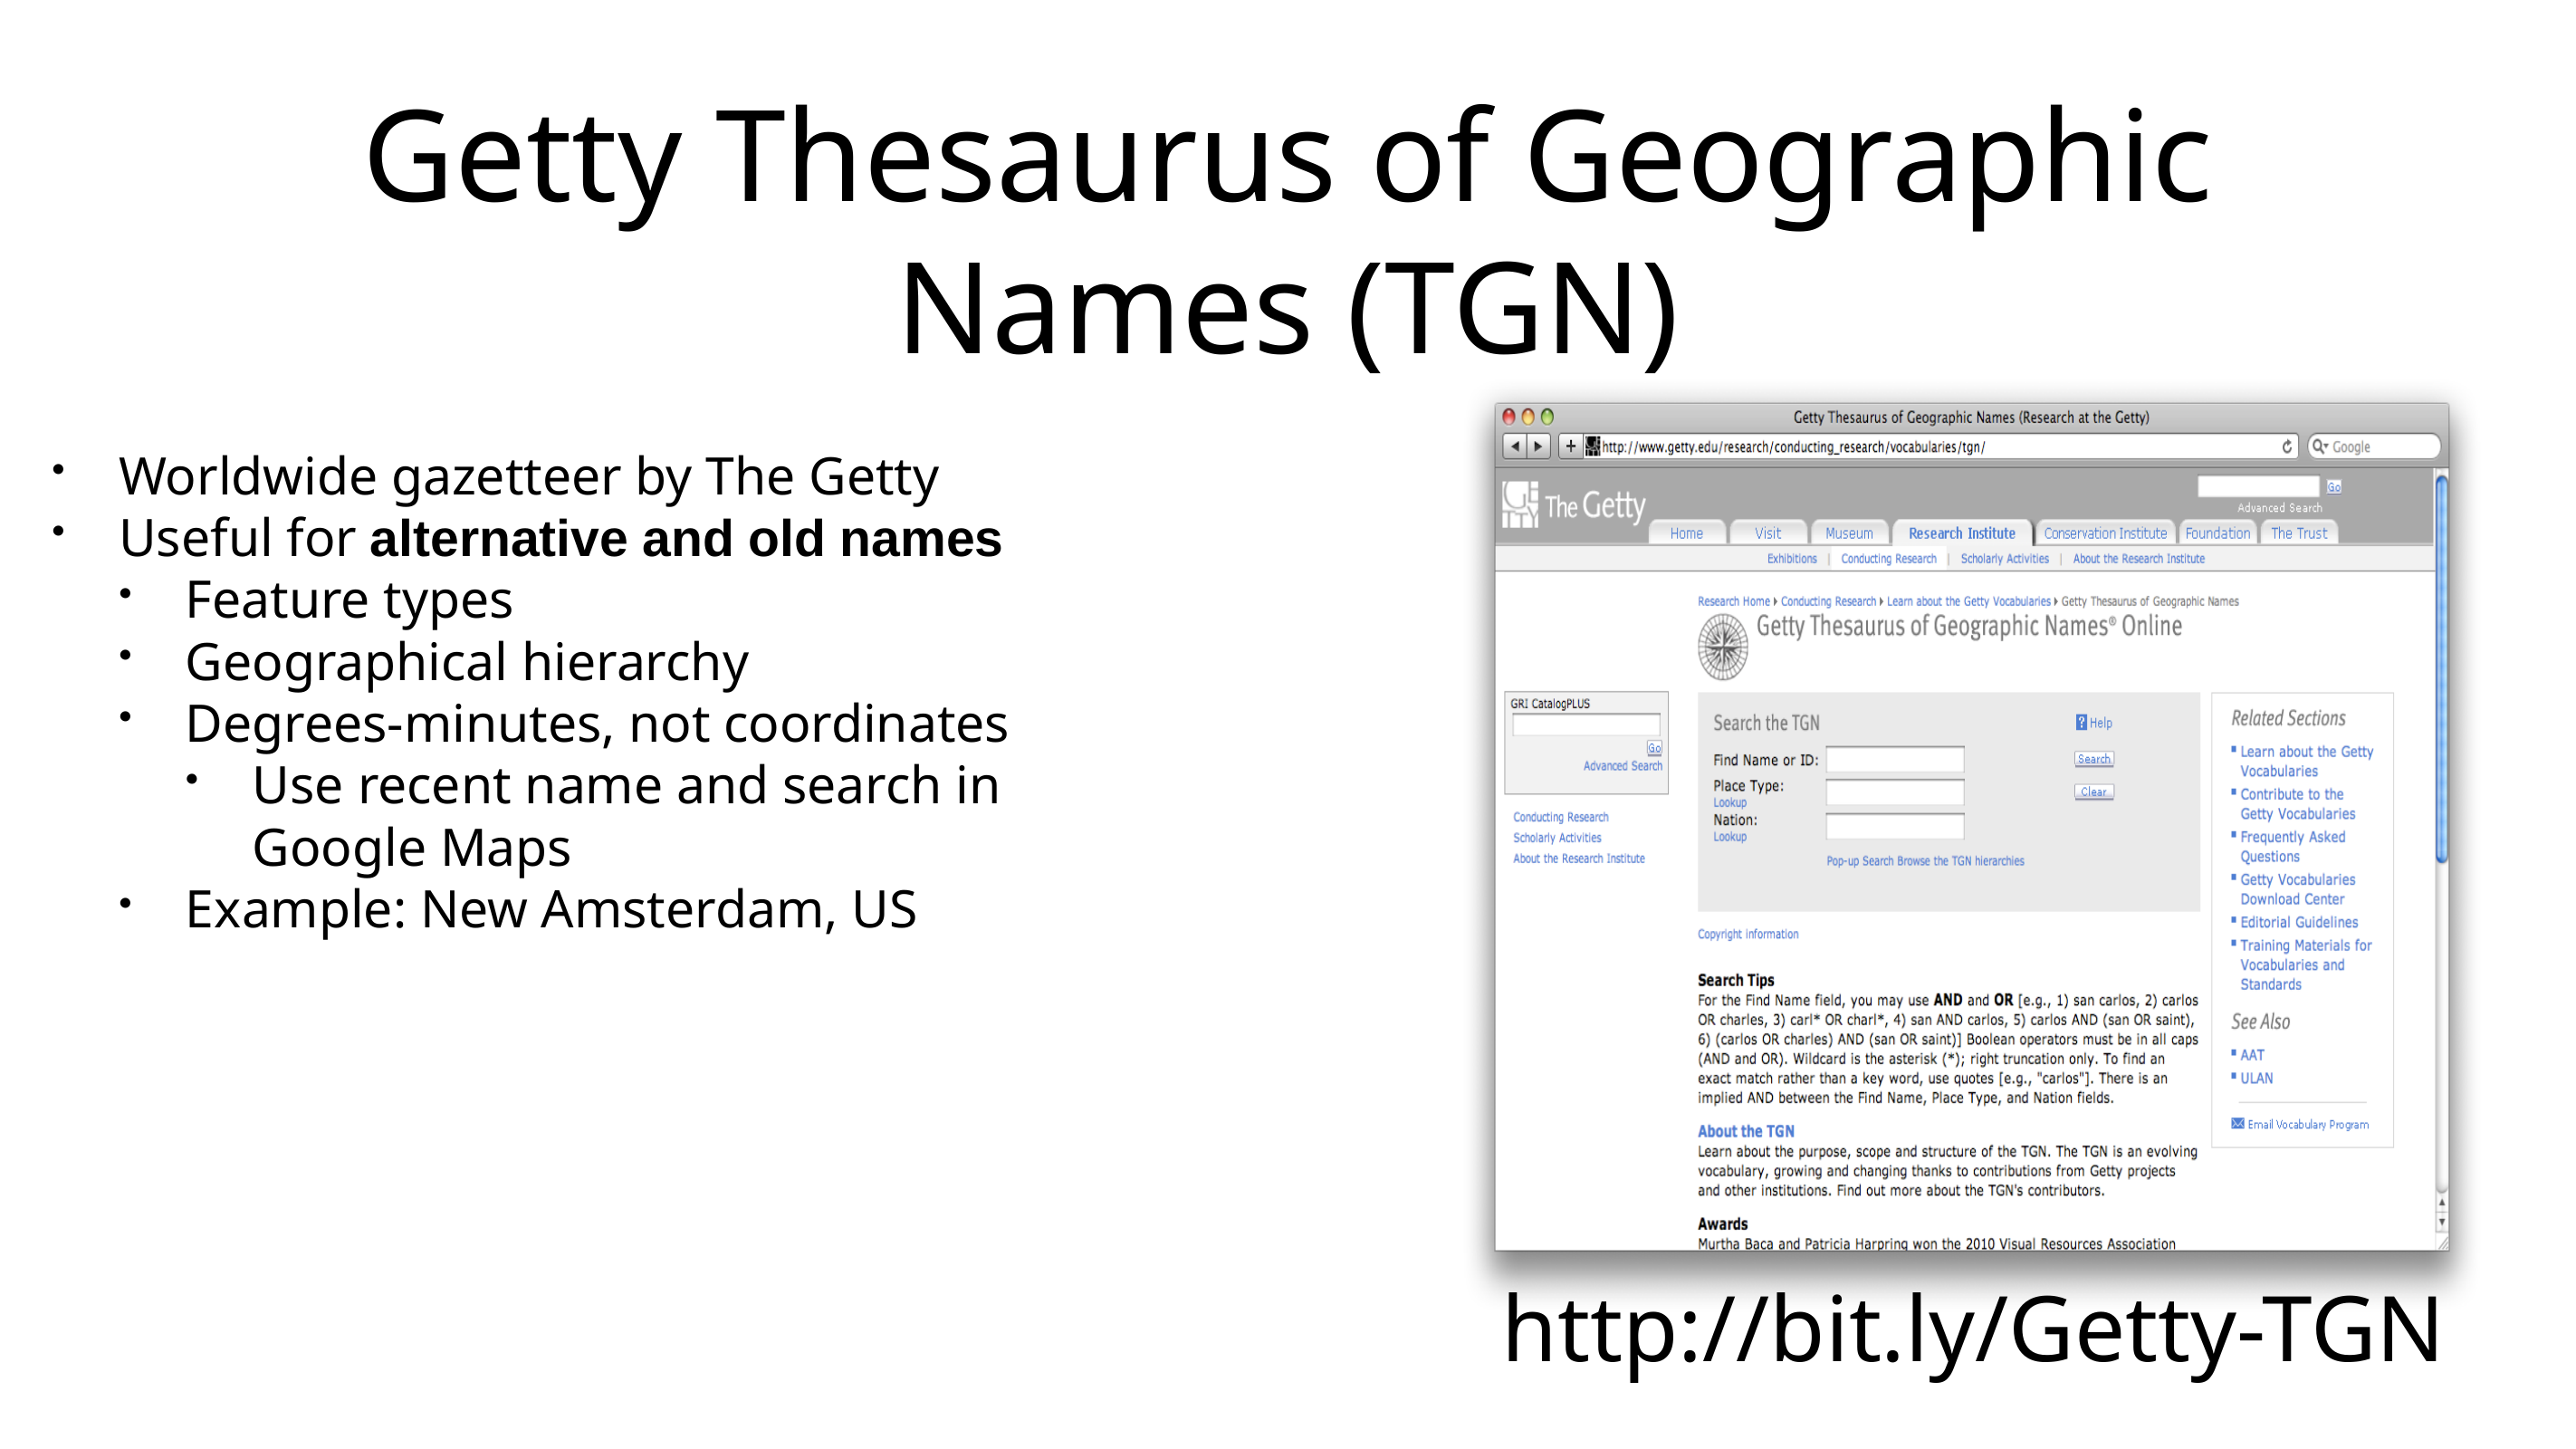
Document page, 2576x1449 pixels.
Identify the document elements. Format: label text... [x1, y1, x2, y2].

text_box http://bit.ly/Getty-TGN [1491, 1321, 2456, 1390]
title Getty Thesaurus of Geographic Names (TGN) [187, 65, 2388, 388]
list Worldwide gazetteer by The Getty Useful for alternative and old names Feature types Geographical hierarchy Degrees-minutes, not coordinates Use recent name and search in Google Maps Example: New Amsterdam, US [43, 435, 1173, 1048]
picture [1459, 373, 2485, 1318]
